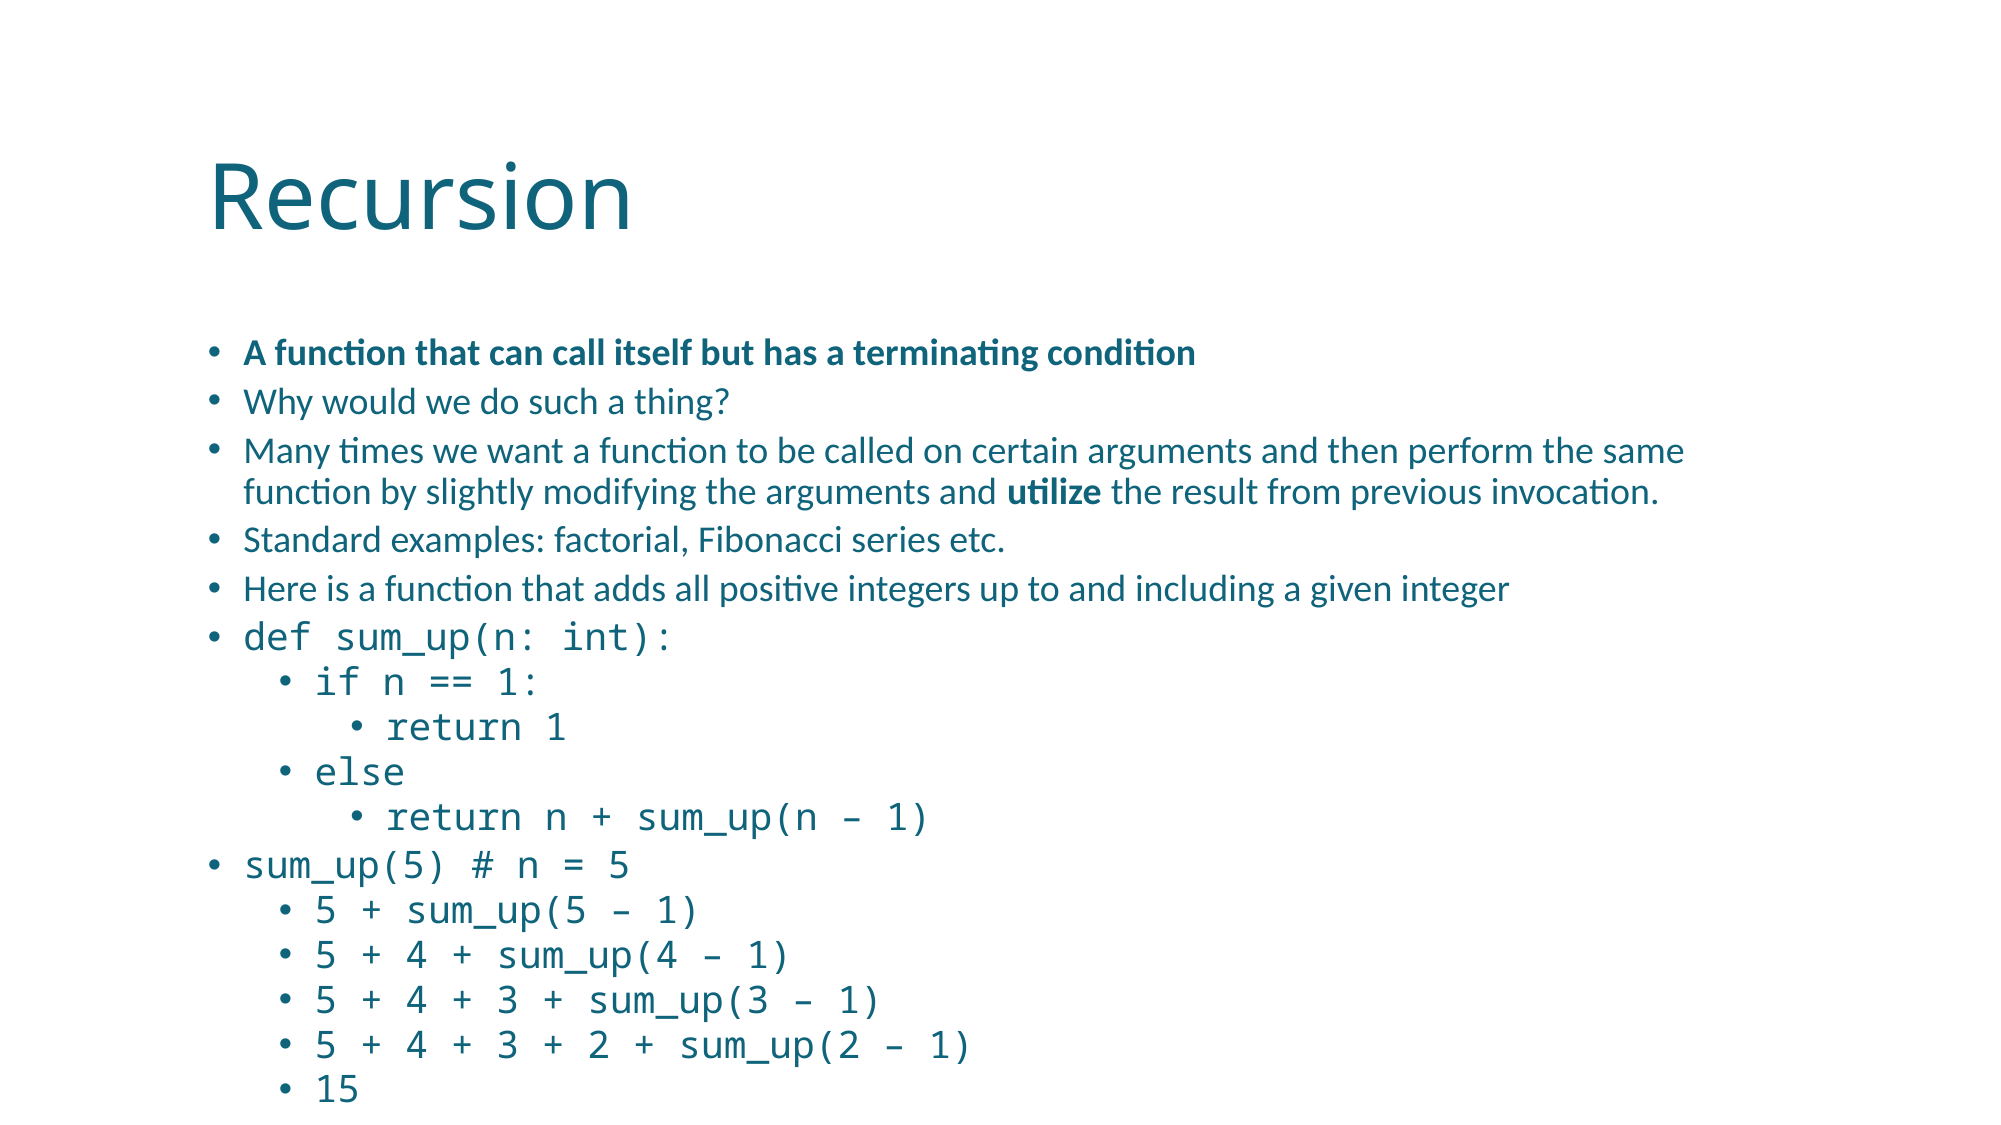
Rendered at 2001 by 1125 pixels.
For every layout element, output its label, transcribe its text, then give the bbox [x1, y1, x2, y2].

title Recursion [192, 74, 1800, 325]
list A function that can call itself but has a terminating condition Why would we do such a thing? Many times we want a function to be called on certain arguments and then perform the same function by slightly modifying the arguments and utilize the result from previous invocation. Standard examples: factorial, Fibonacci series etc. Here is a function that adds all positive integers up to and including a given integer def sum_up(n: int): if n == 1: return 1 else return n + sum_up(n – 1) sum_up(5) # n = 5 5 + sum_up(5 – 1) 5 + 4 + sum_up(4 – 1) 5 + 4 + 3 + sum_up(3 – 1) 5 + 4 + 3 + 2 + sum_up(2 – 1) 15 [192, 325, 1800, 1125]
